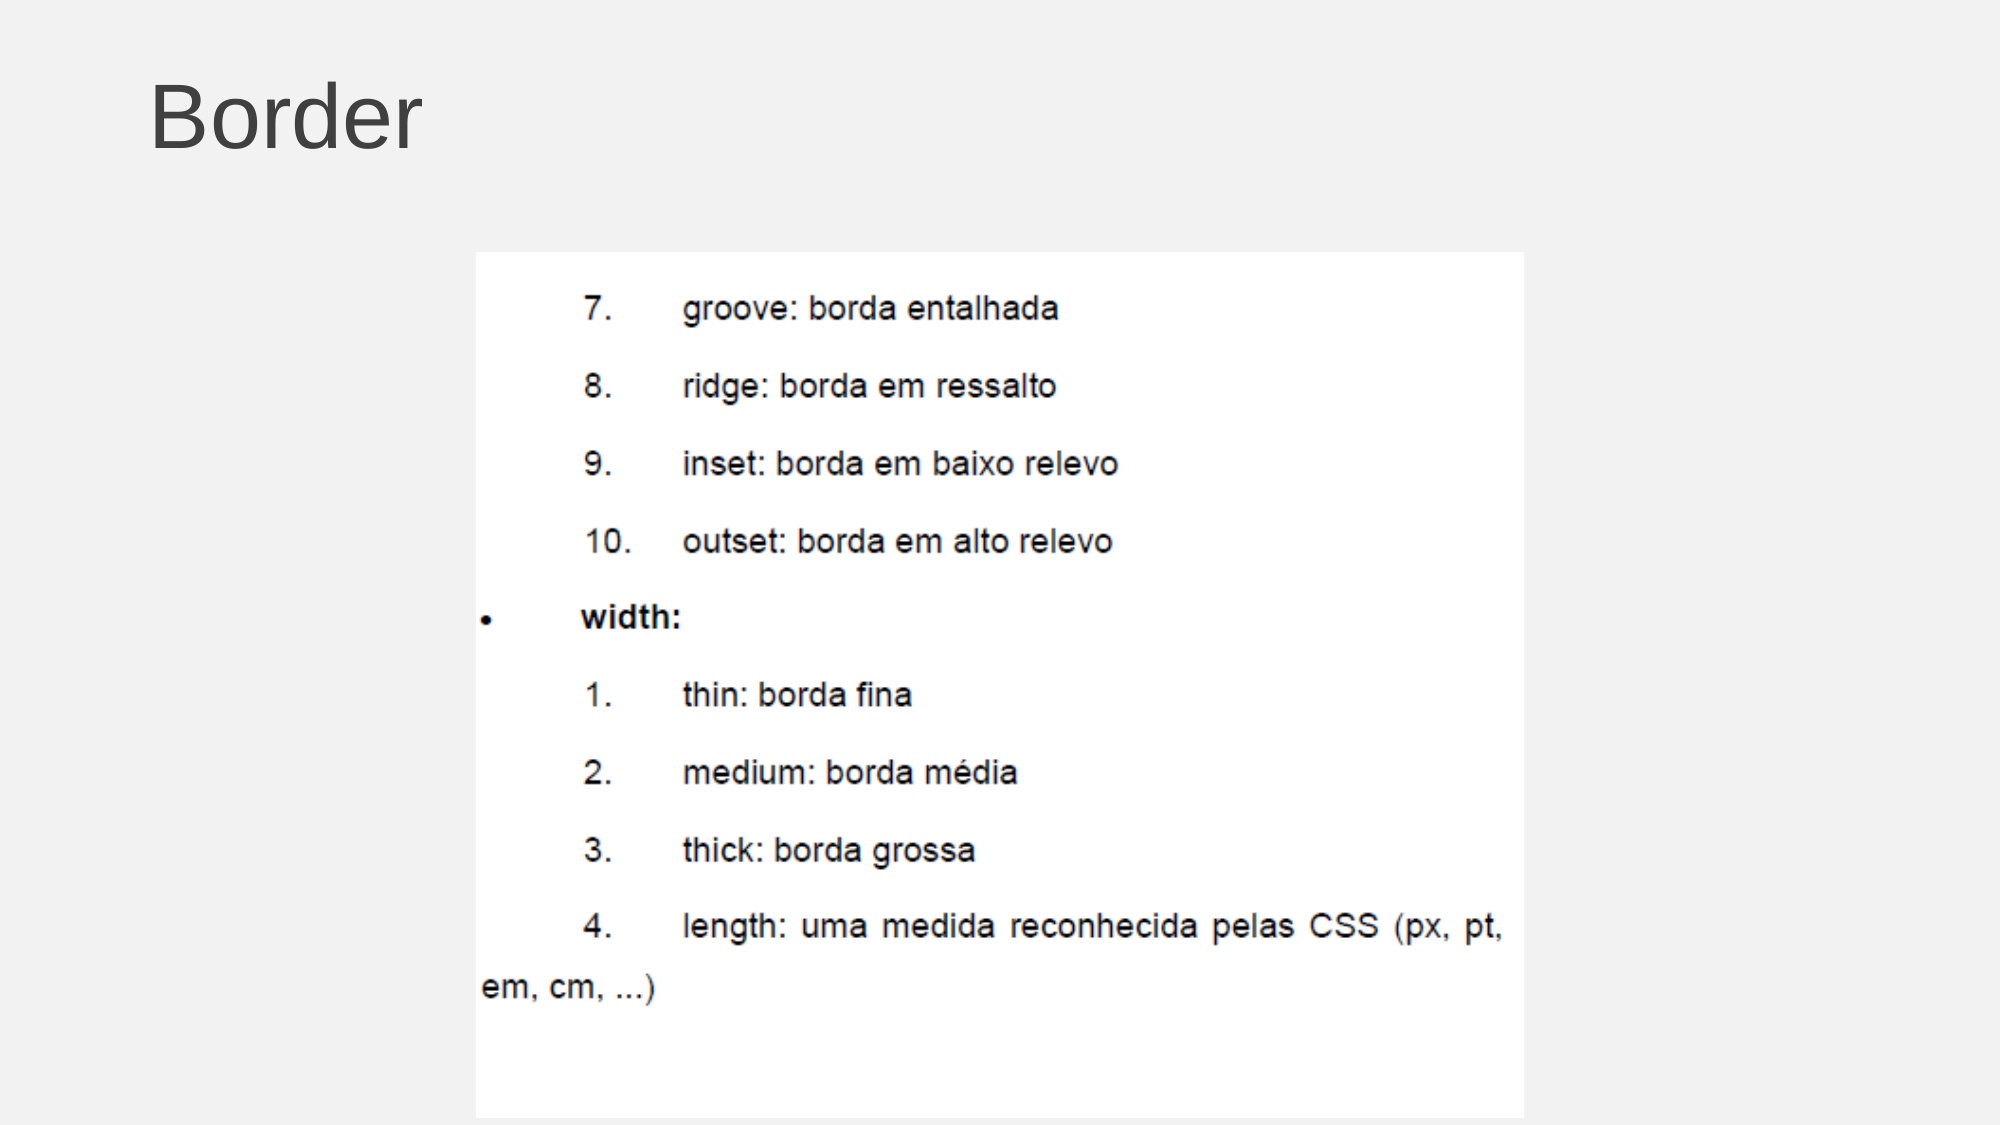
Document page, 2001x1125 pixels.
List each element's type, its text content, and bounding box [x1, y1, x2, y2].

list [476, 252, 1524, 1118]
title Border [133, 37, 1918, 200]
